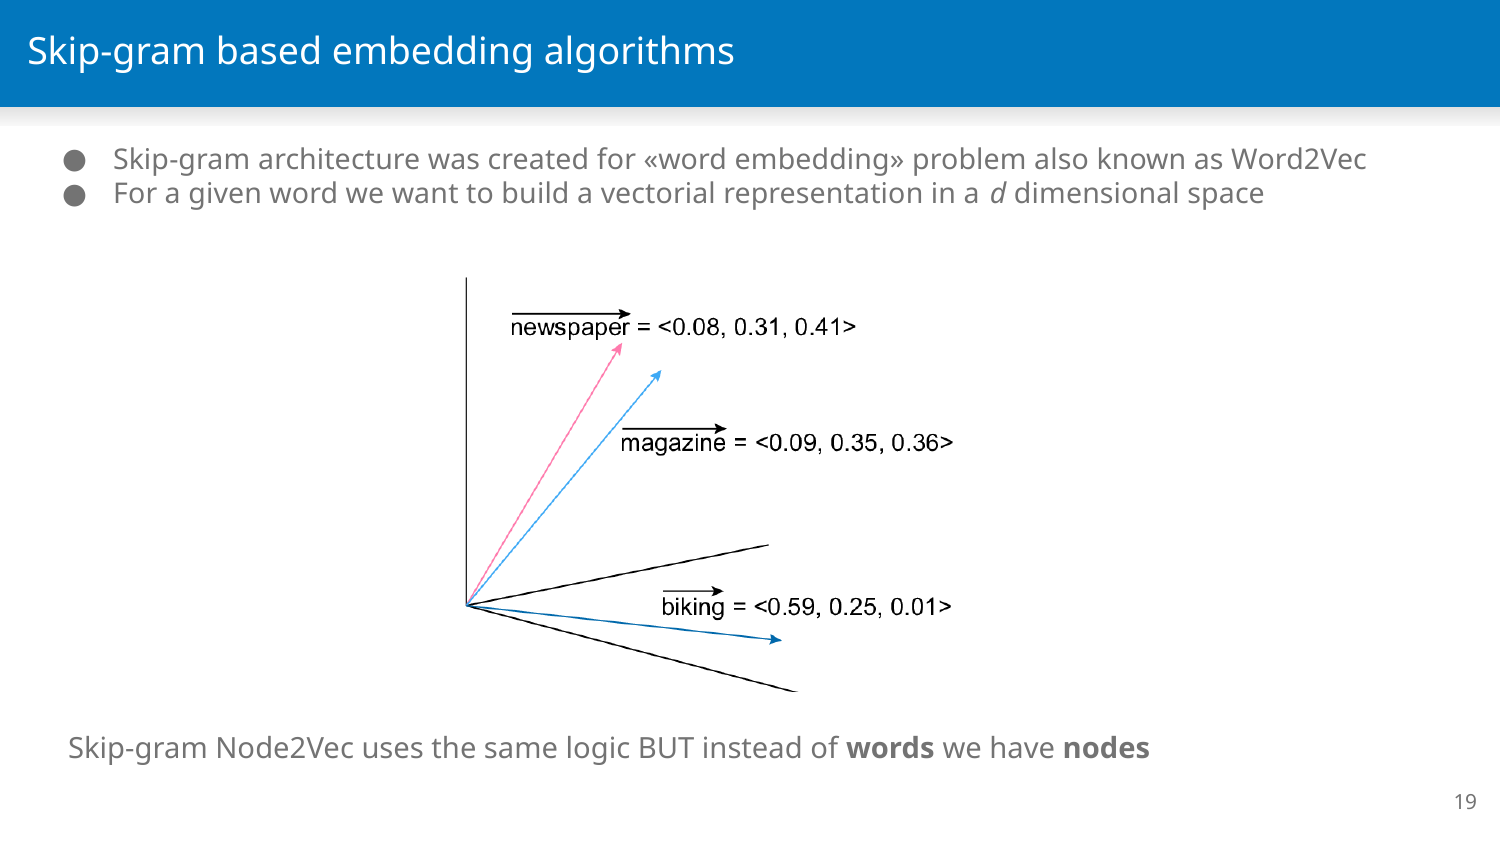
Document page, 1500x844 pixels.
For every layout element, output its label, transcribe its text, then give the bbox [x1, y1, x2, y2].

slide_number ‹#› [1398, 770, 1489, 835]
text_box Skip-gram Node2Vec uses the same logic BUT instead of words we have nodes [56, 723, 1259, 770]
title Skip-gram based embedding algorithms [16, 2, 1464, 102]
picture [463, 277, 959, 692]
text_box Skip-gram architecture was created for «word embedding» problem also known as Word2Vec For a given word we want to build a vectorial representation in a d dimensional space [28, 135, 1393, 220]
